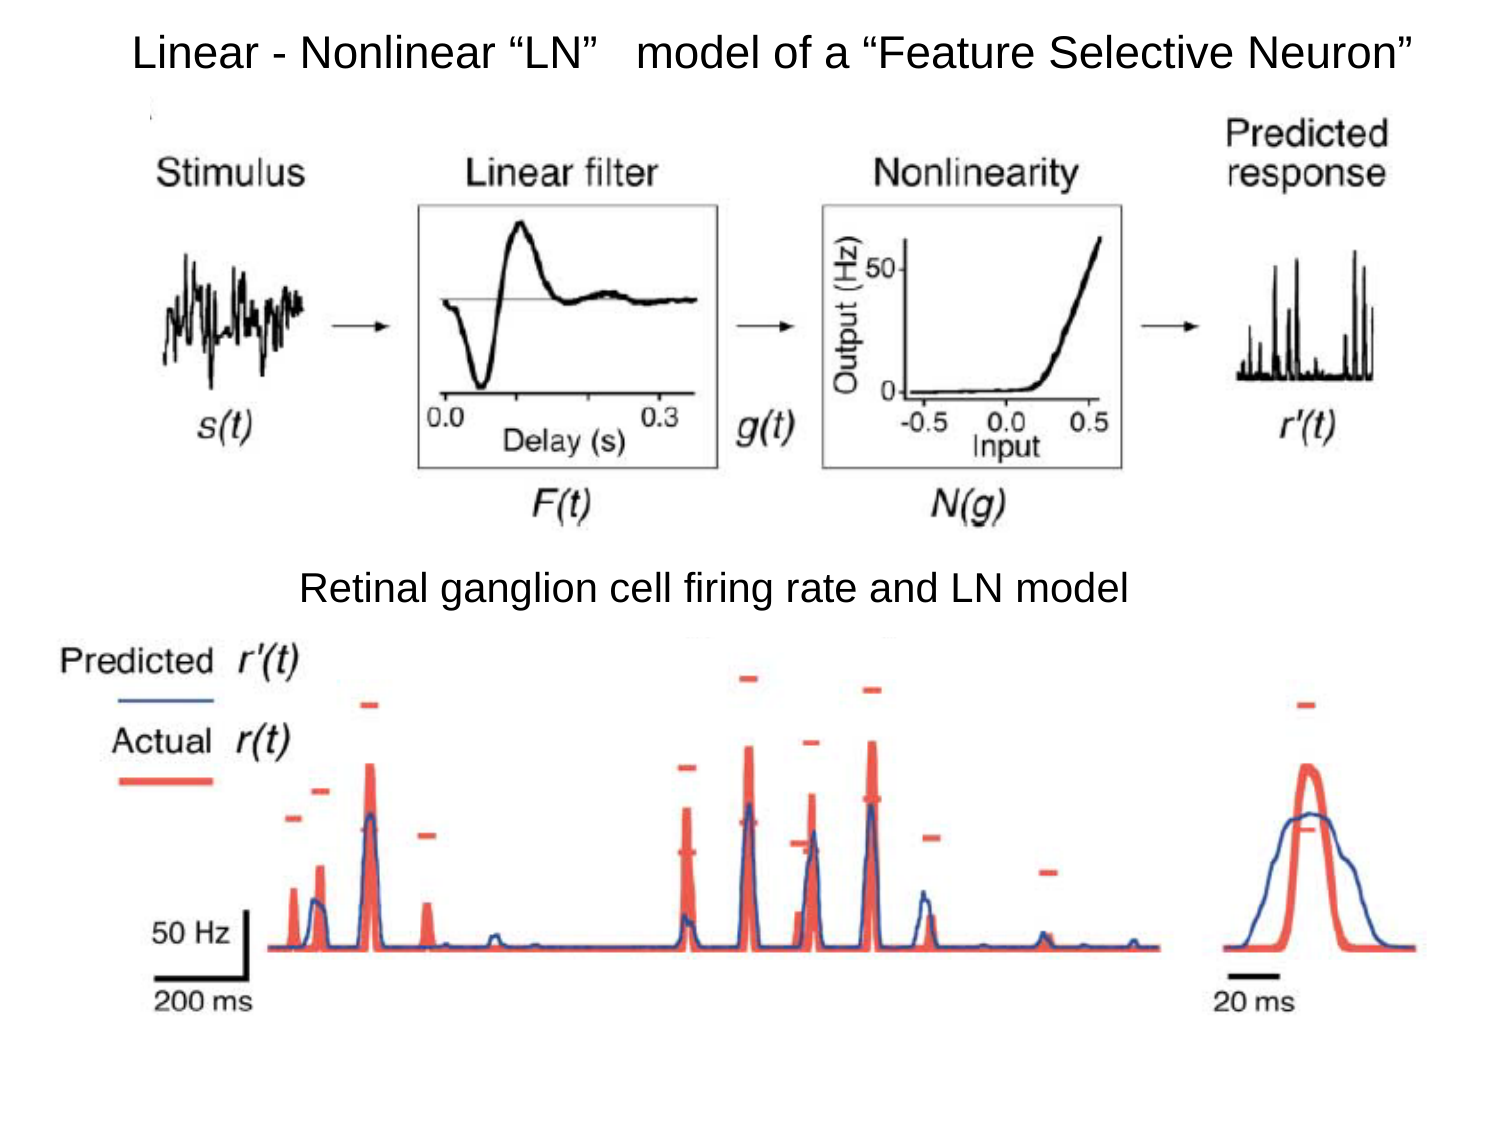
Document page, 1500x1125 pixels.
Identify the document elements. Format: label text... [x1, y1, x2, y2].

picture [149, 72, 1412, 548]
text_box Linear - Nonlinear “LN” model of a “Feature Selective Neuron” [116, 15, 1429, 85]
picture [53, 637, 1444, 1026]
text_box Retinal ganglion cell firing rate and LN model [283, 555, 1145, 619]
